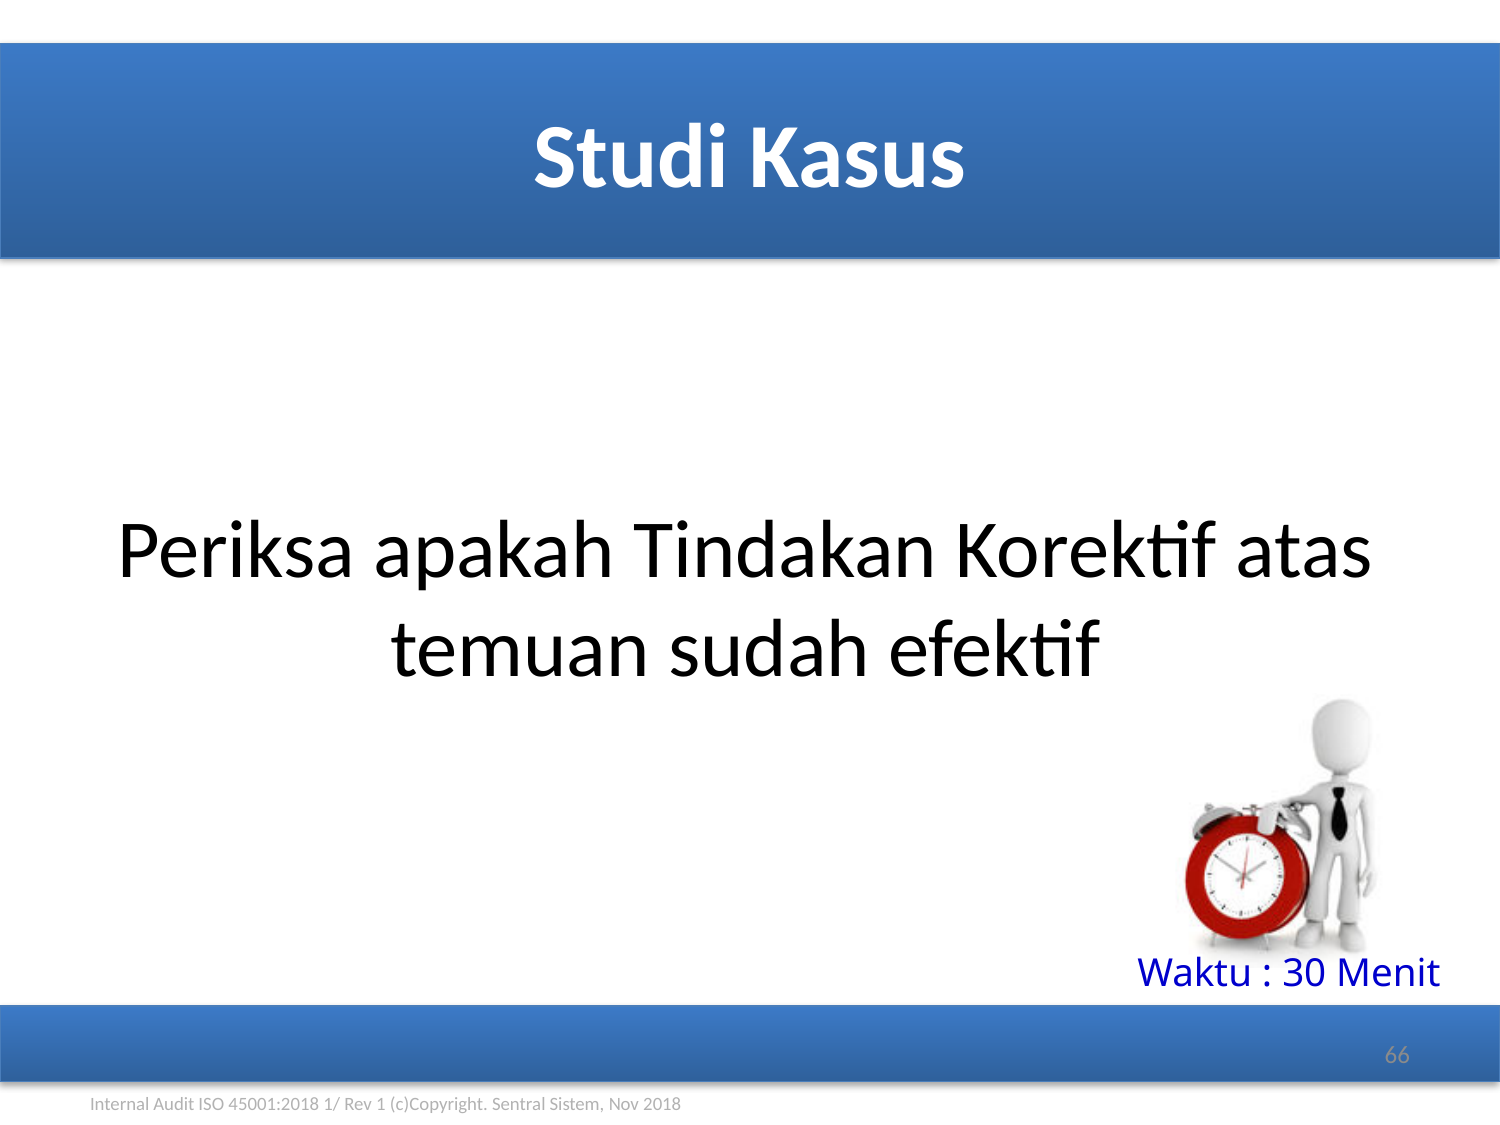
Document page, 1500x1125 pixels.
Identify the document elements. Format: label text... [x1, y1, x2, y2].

text_box [0, 1005, 1500, 1082]
slide_number 66 [1074, 1026, 1425, 1082]
text_box Waktu : 30 Menit [1078, 941, 1500, 1002]
footer Internal Audit ISO 45001:2018 1/ Rev 1 (c)Copyright. Sentral Sistem, Nov 2018 [75, 1079, 988, 1125]
picture [1161, 693, 1437, 968]
title Studi Kasus [0, 43, 1500, 259]
list Periksa apakah Tindakan Korektif atas temuan sudah efektif [0, 488, 1496, 703]
